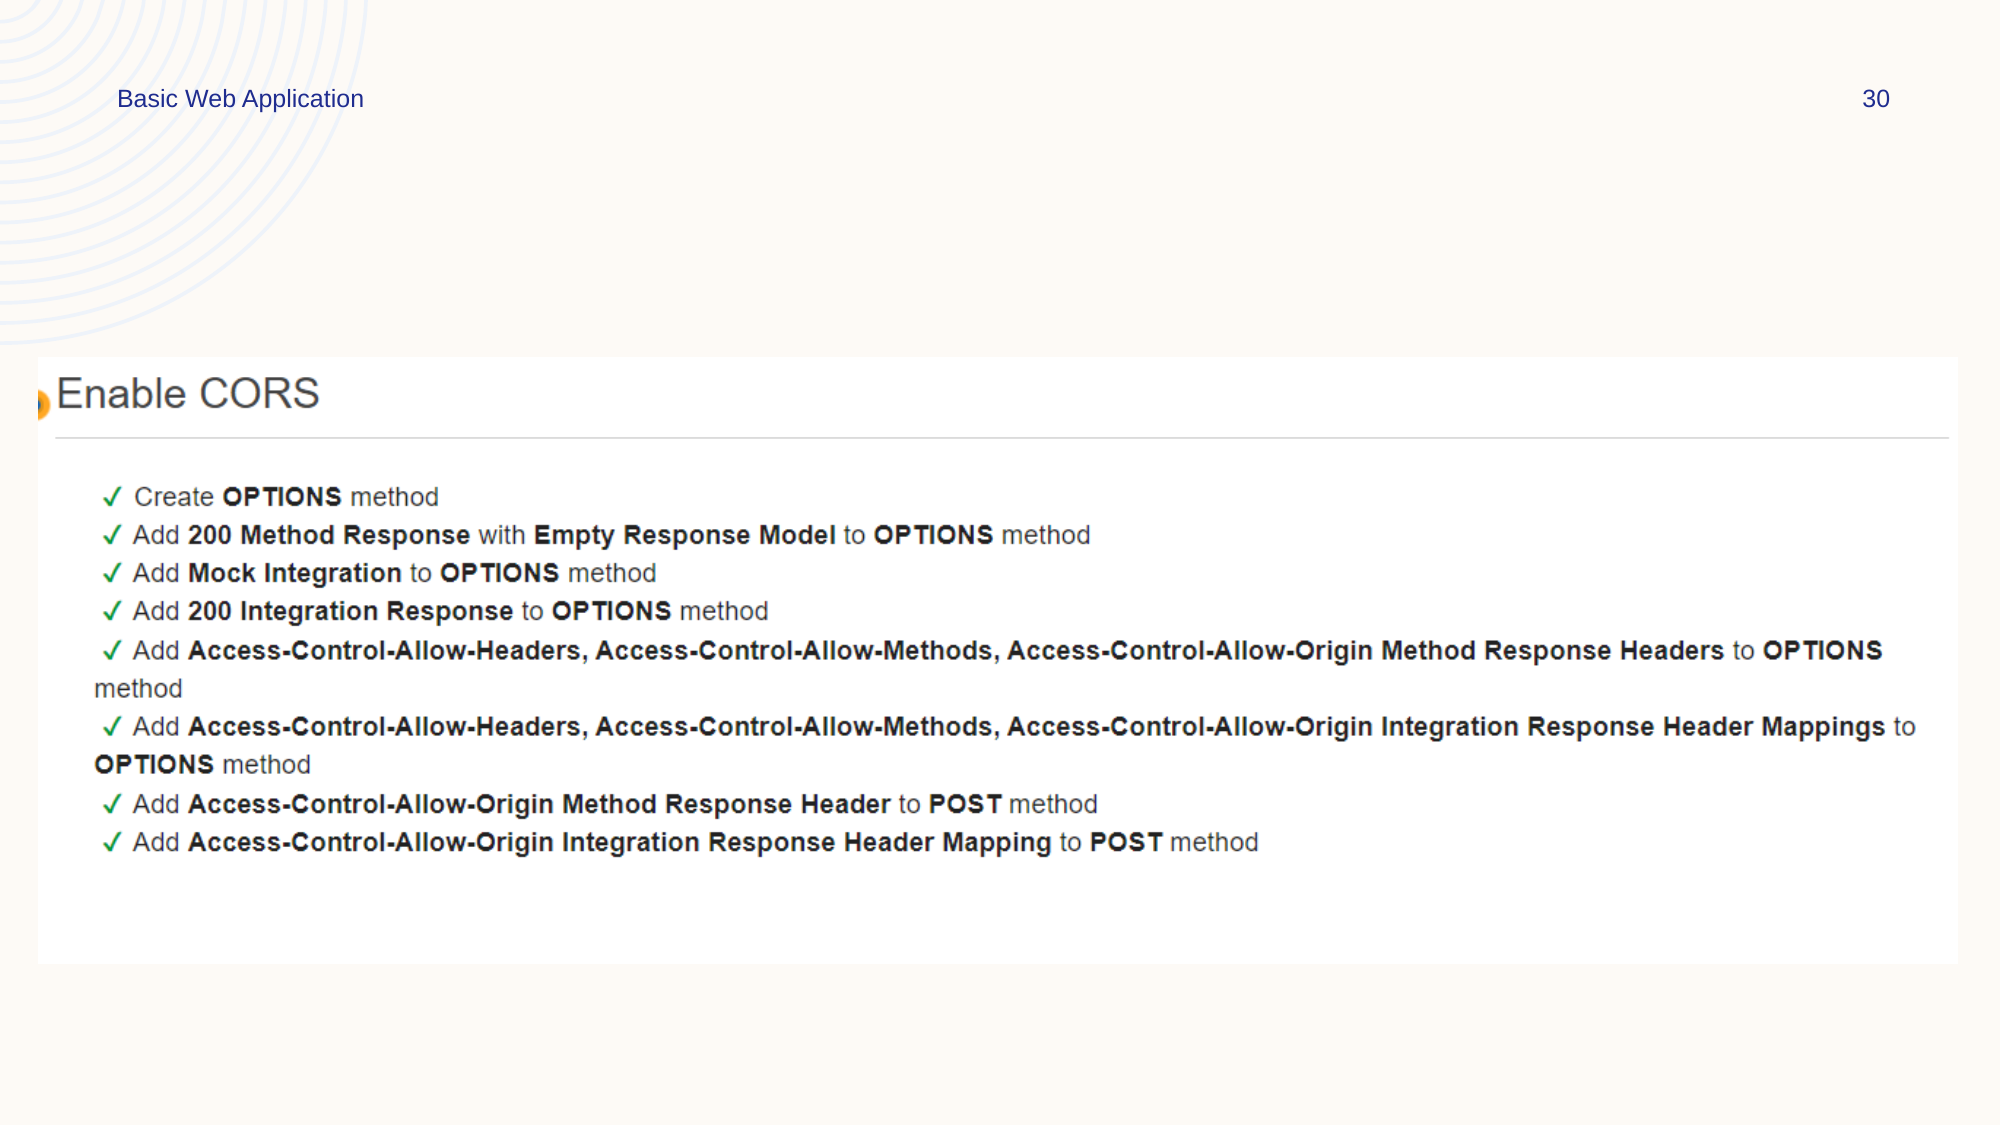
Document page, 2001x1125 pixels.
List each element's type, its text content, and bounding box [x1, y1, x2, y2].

slide_number 30 [1795, 75, 1958, 120]
footer Basic Web Application [101, 75, 627, 120]
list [38, 357, 1958, 964]
